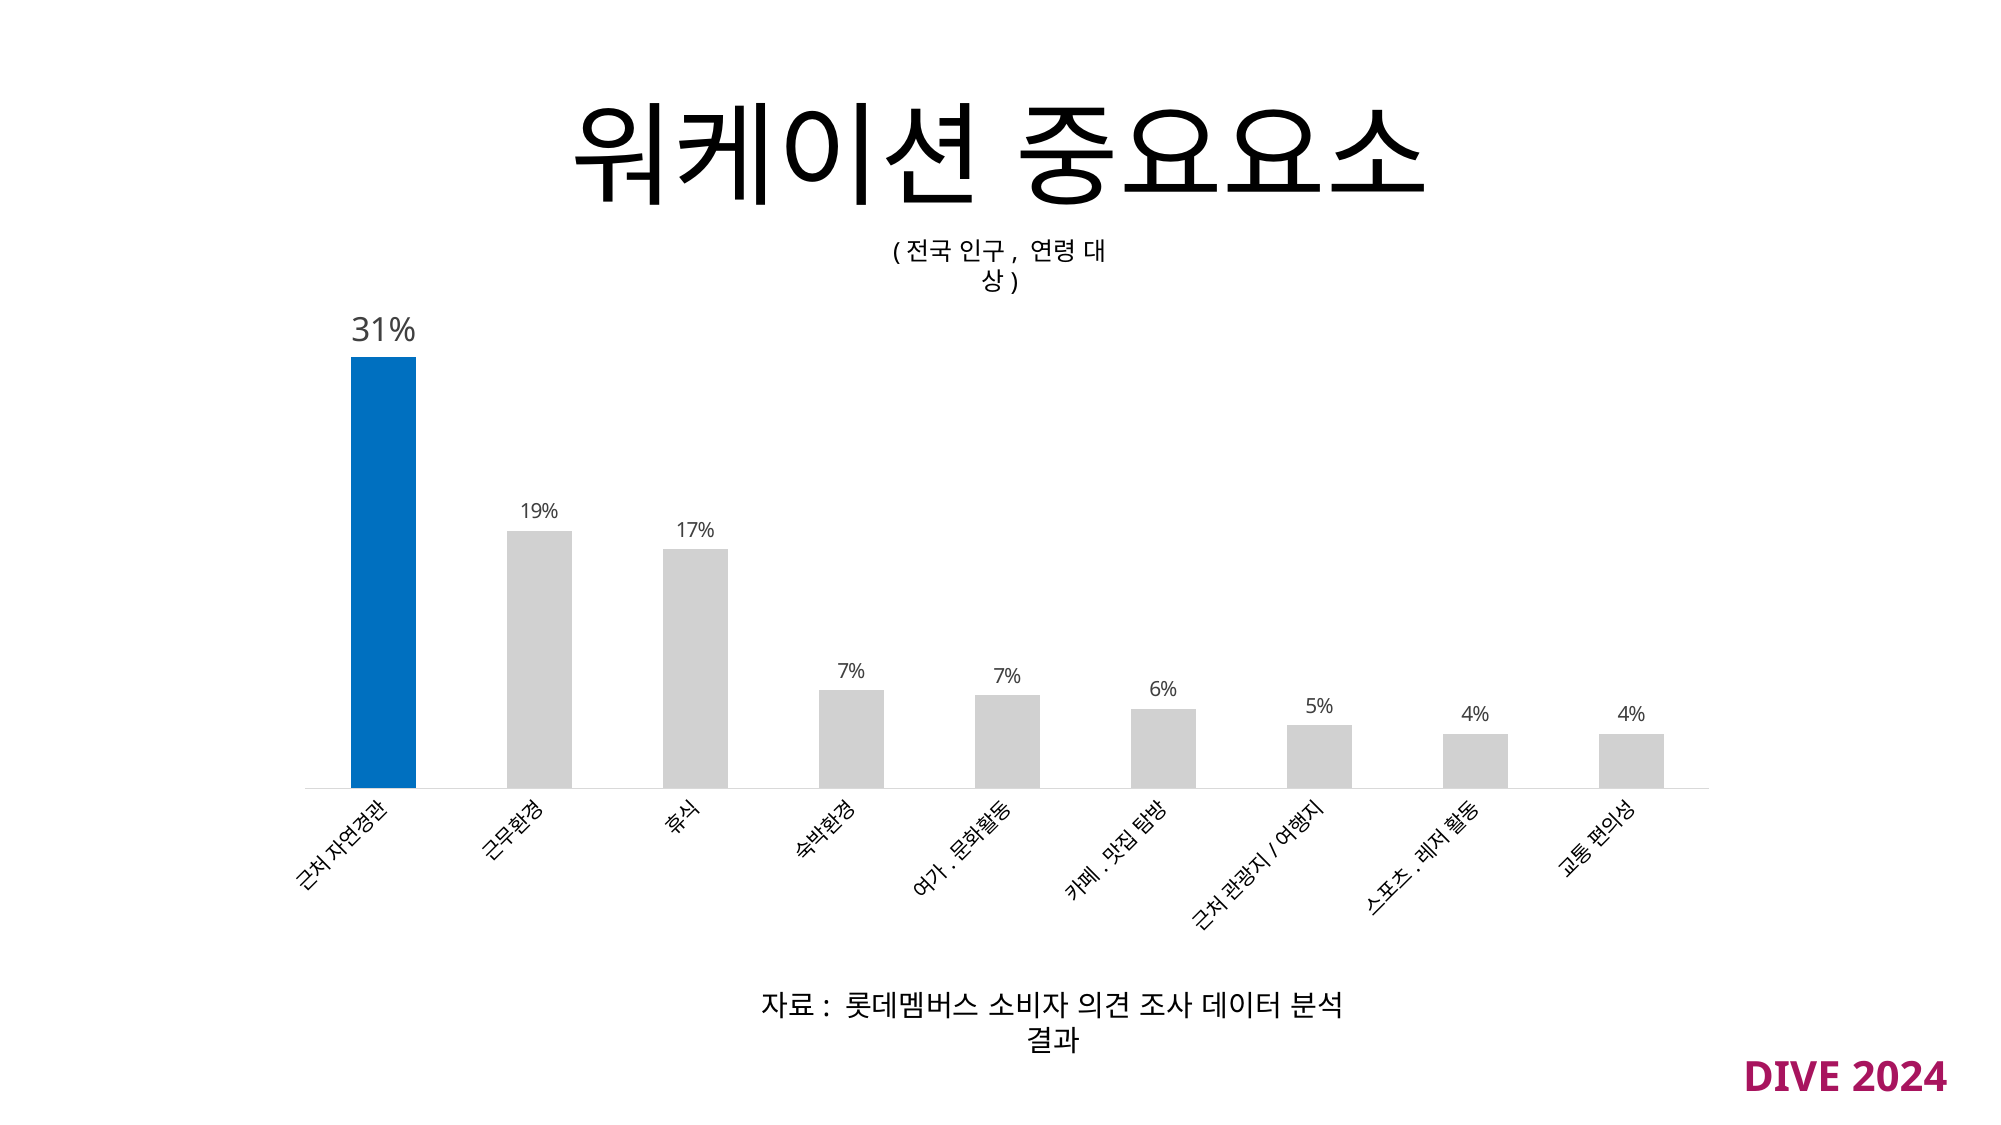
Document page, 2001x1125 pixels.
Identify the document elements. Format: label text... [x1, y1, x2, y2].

text_box 워케이션 중요요소 [409, 76, 1591, 227]
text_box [260, 227, 1740, 1032]
